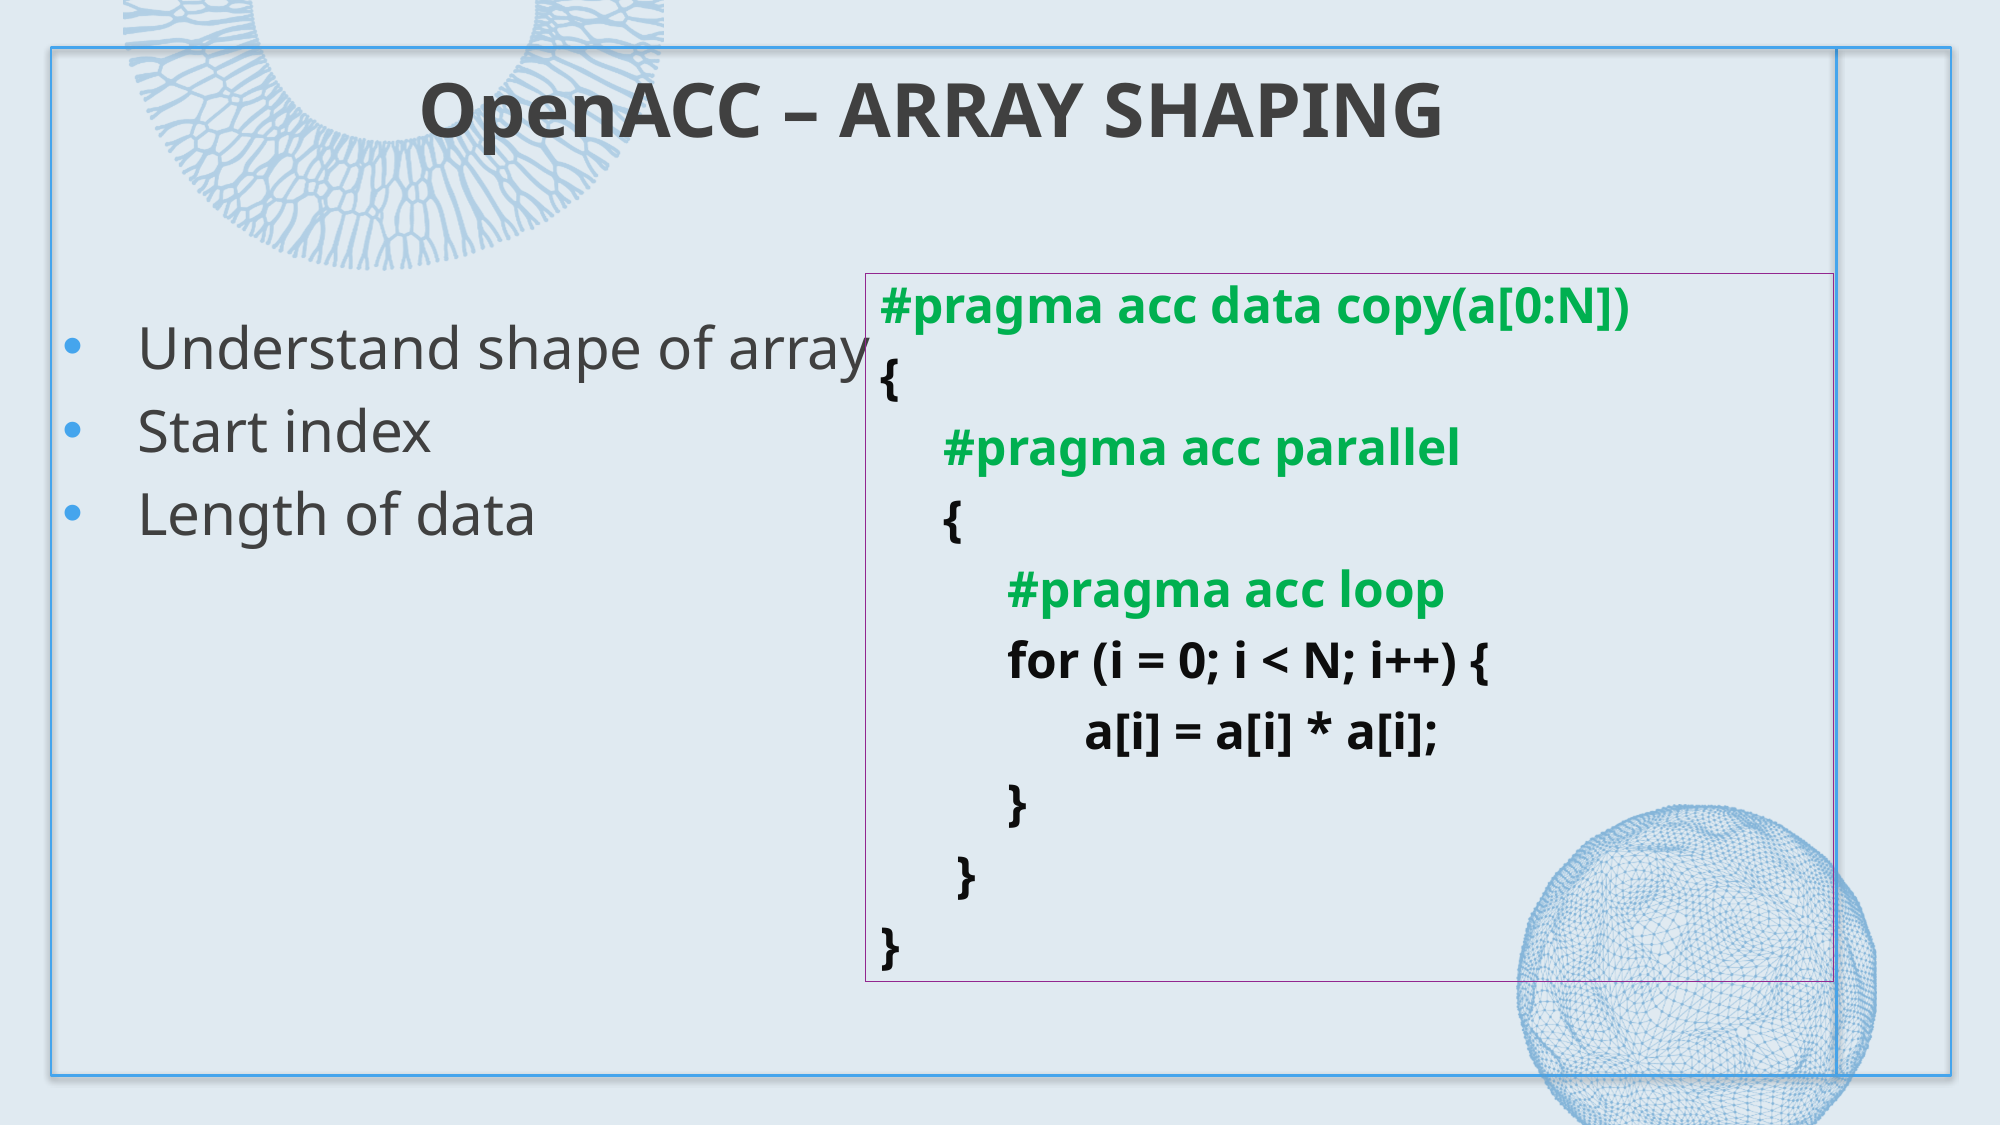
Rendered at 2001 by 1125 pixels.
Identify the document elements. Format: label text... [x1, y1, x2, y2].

text_box #pragma acc data copy(a[0:N]) { #pragma acc parallel { #pragma acc loop for (i = 0; i < N; i++) { a[i] = a[i] * a[i]; } } } [865, 273, 1834, 982]
list Understand shape of array Start index Length of data [47, 323, 865, 931]
title OpenACC – Array Shaping [168, 65, 1697, 160]
picture [123, 0, 1877, 1125]
